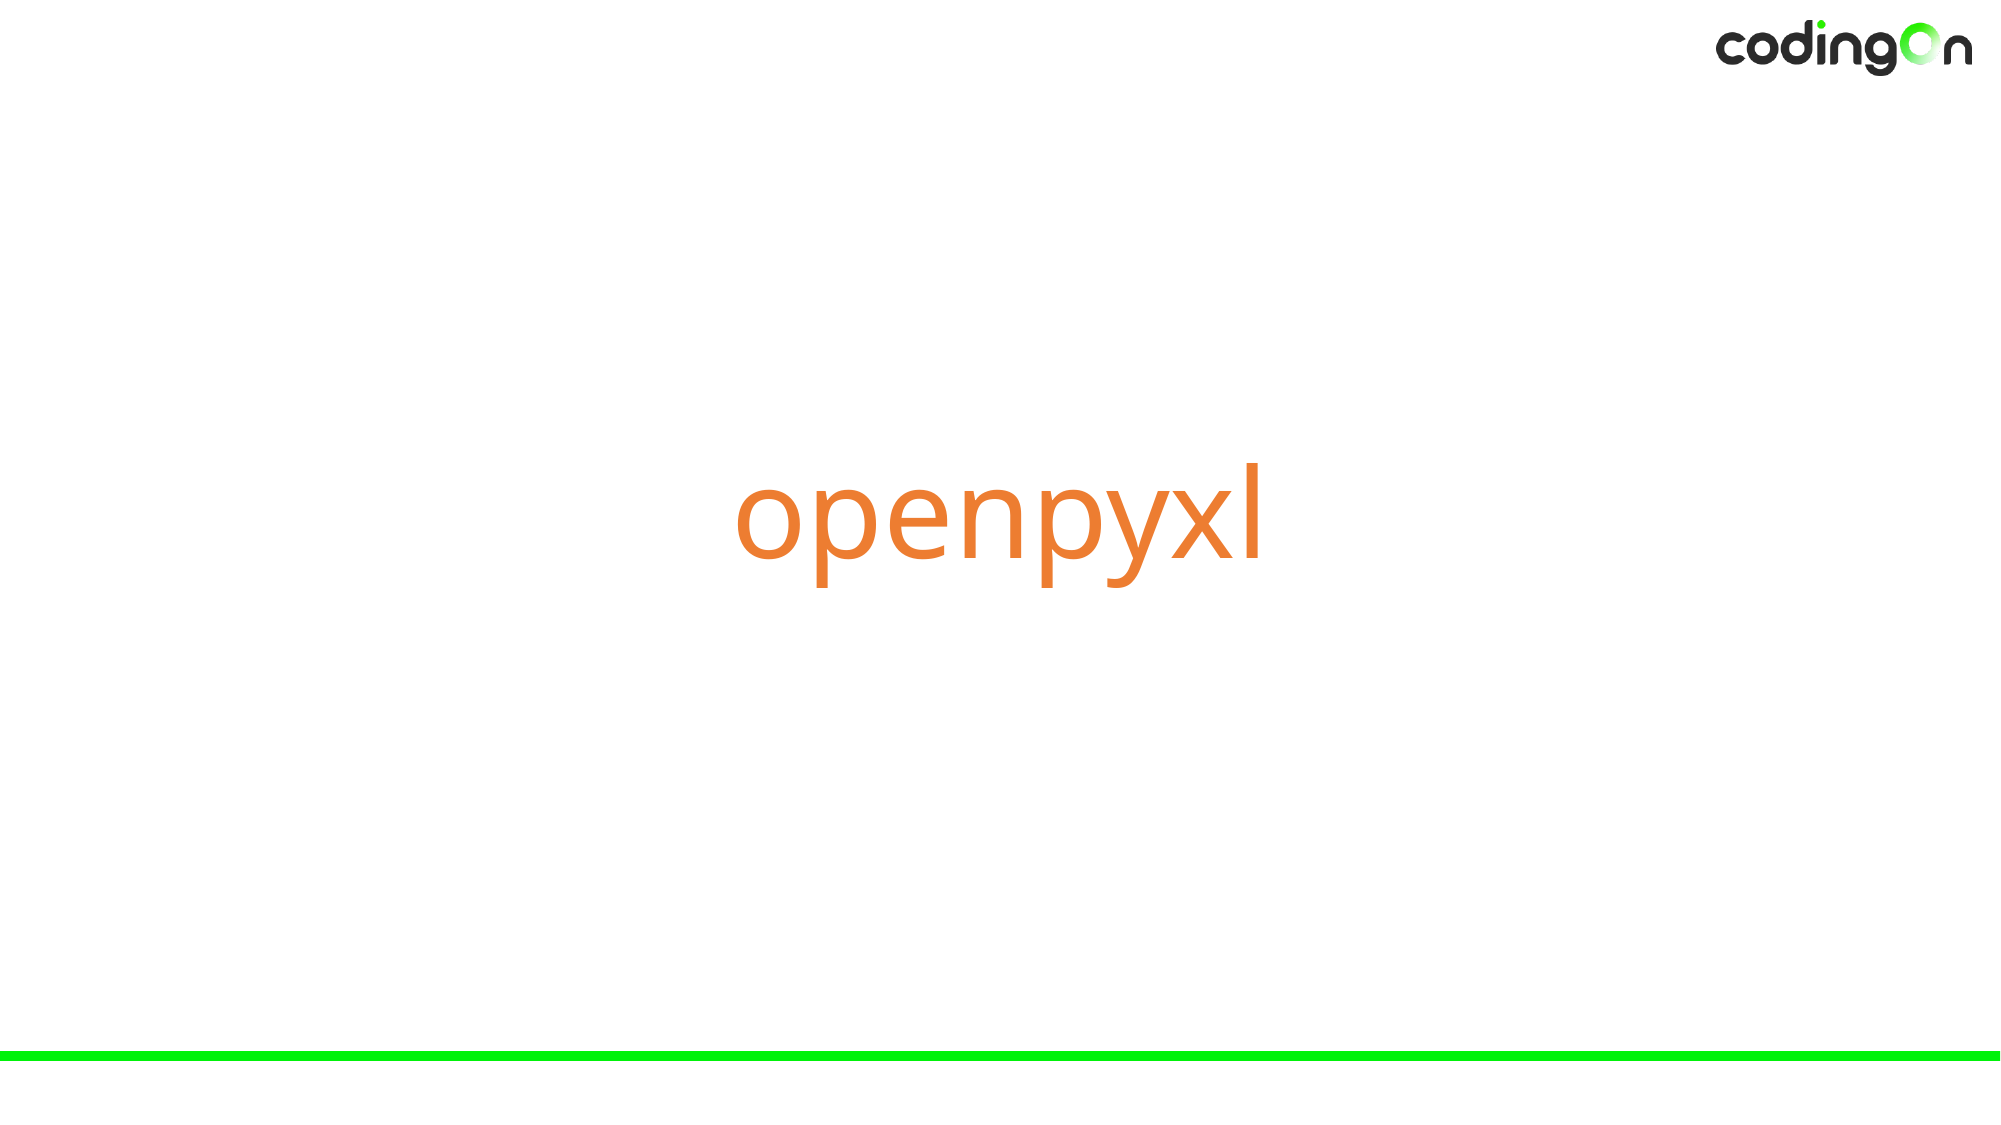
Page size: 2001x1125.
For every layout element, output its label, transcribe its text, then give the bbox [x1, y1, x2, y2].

picture [1716, 20, 1972, 76]
text_box openpyxl [716, 426, 1284, 592]
